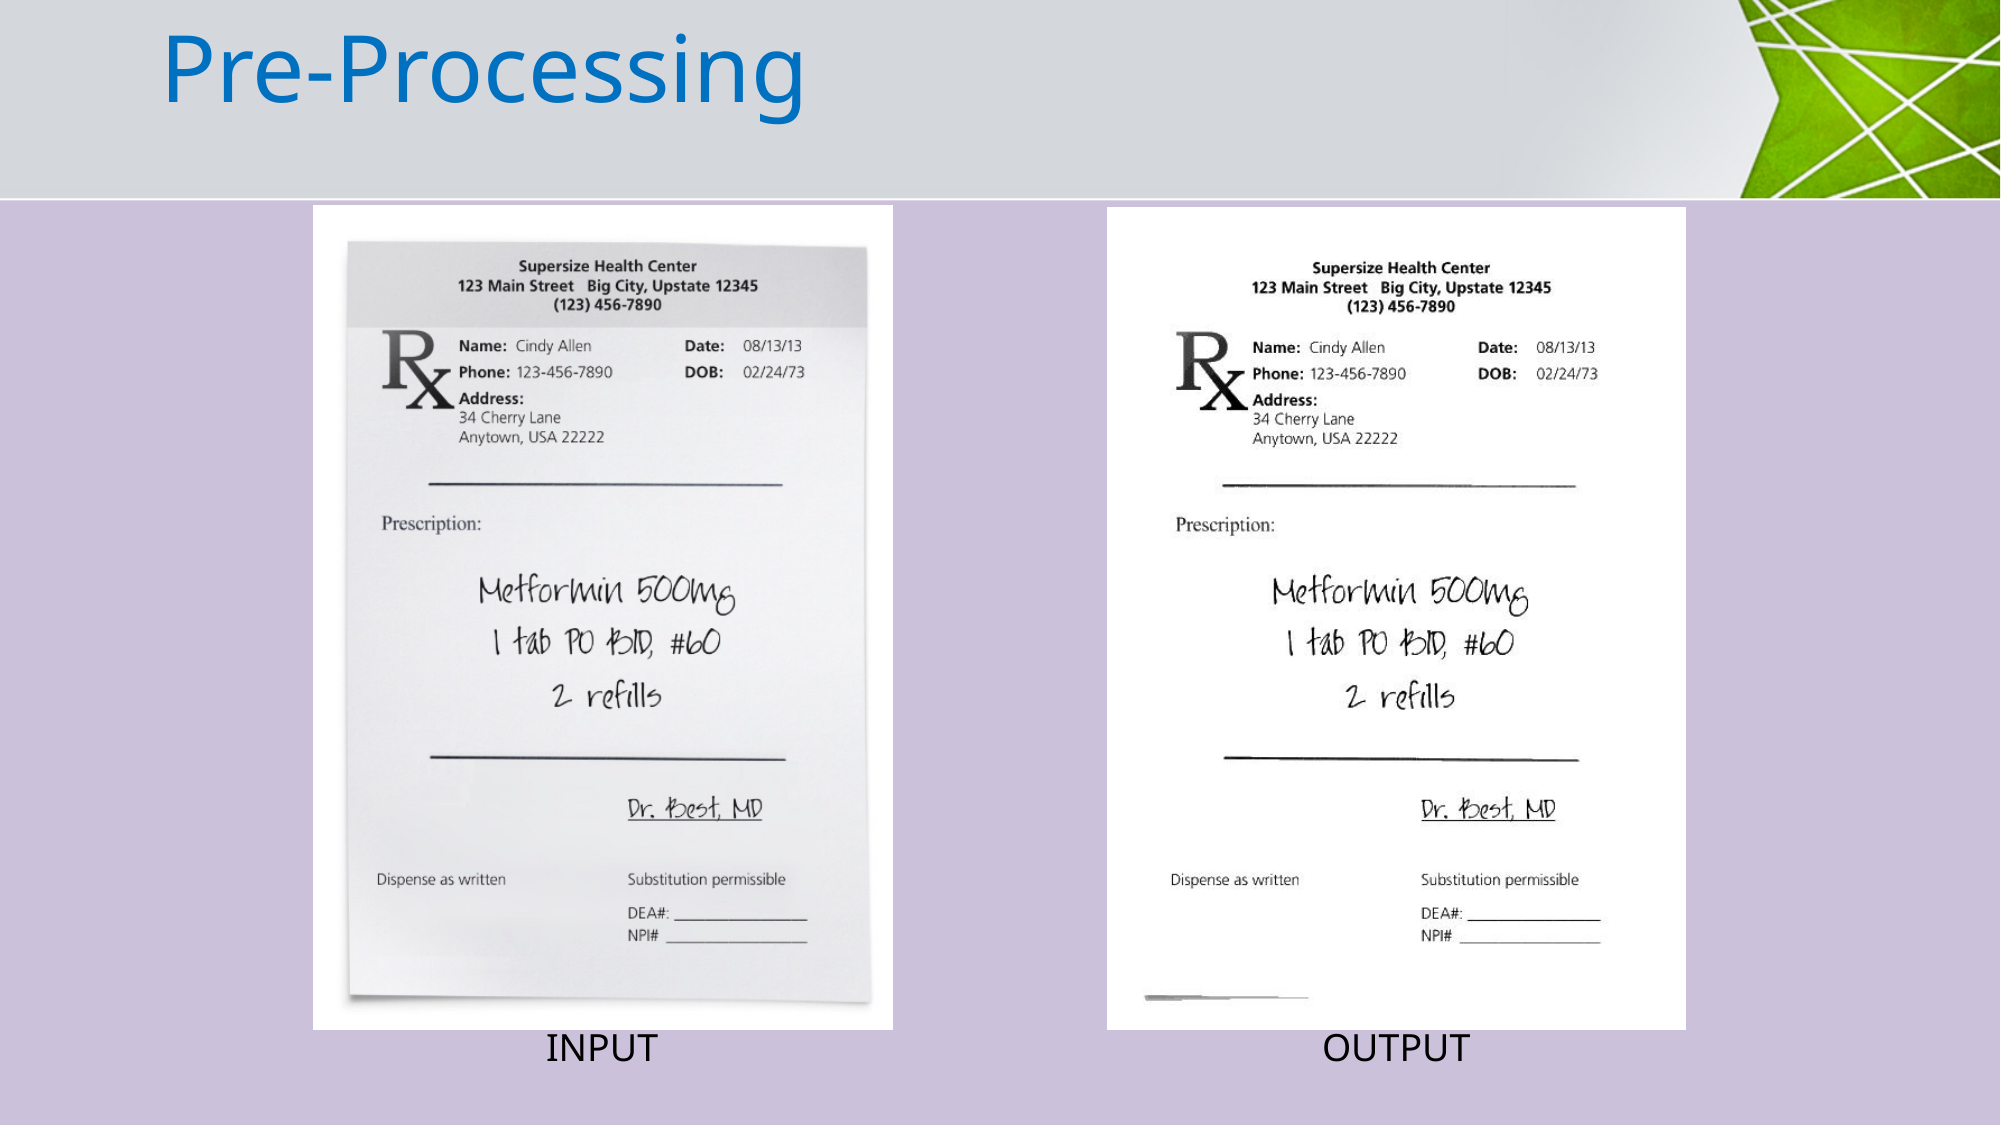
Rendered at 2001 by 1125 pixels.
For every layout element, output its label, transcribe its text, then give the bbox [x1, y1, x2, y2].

picture [1106, 207, 1686, 1030]
picture [313, 205, 893, 1030]
text_box OUTPUT [1307, 1038, 1486, 1077]
text_box Pre-Processing [145, 13, 2000, 130]
text_box [0, 198, 2000, 1125]
picture [0, 0, 2001, 1125]
text_box INPUT [531, 1039, 675, 1077]
